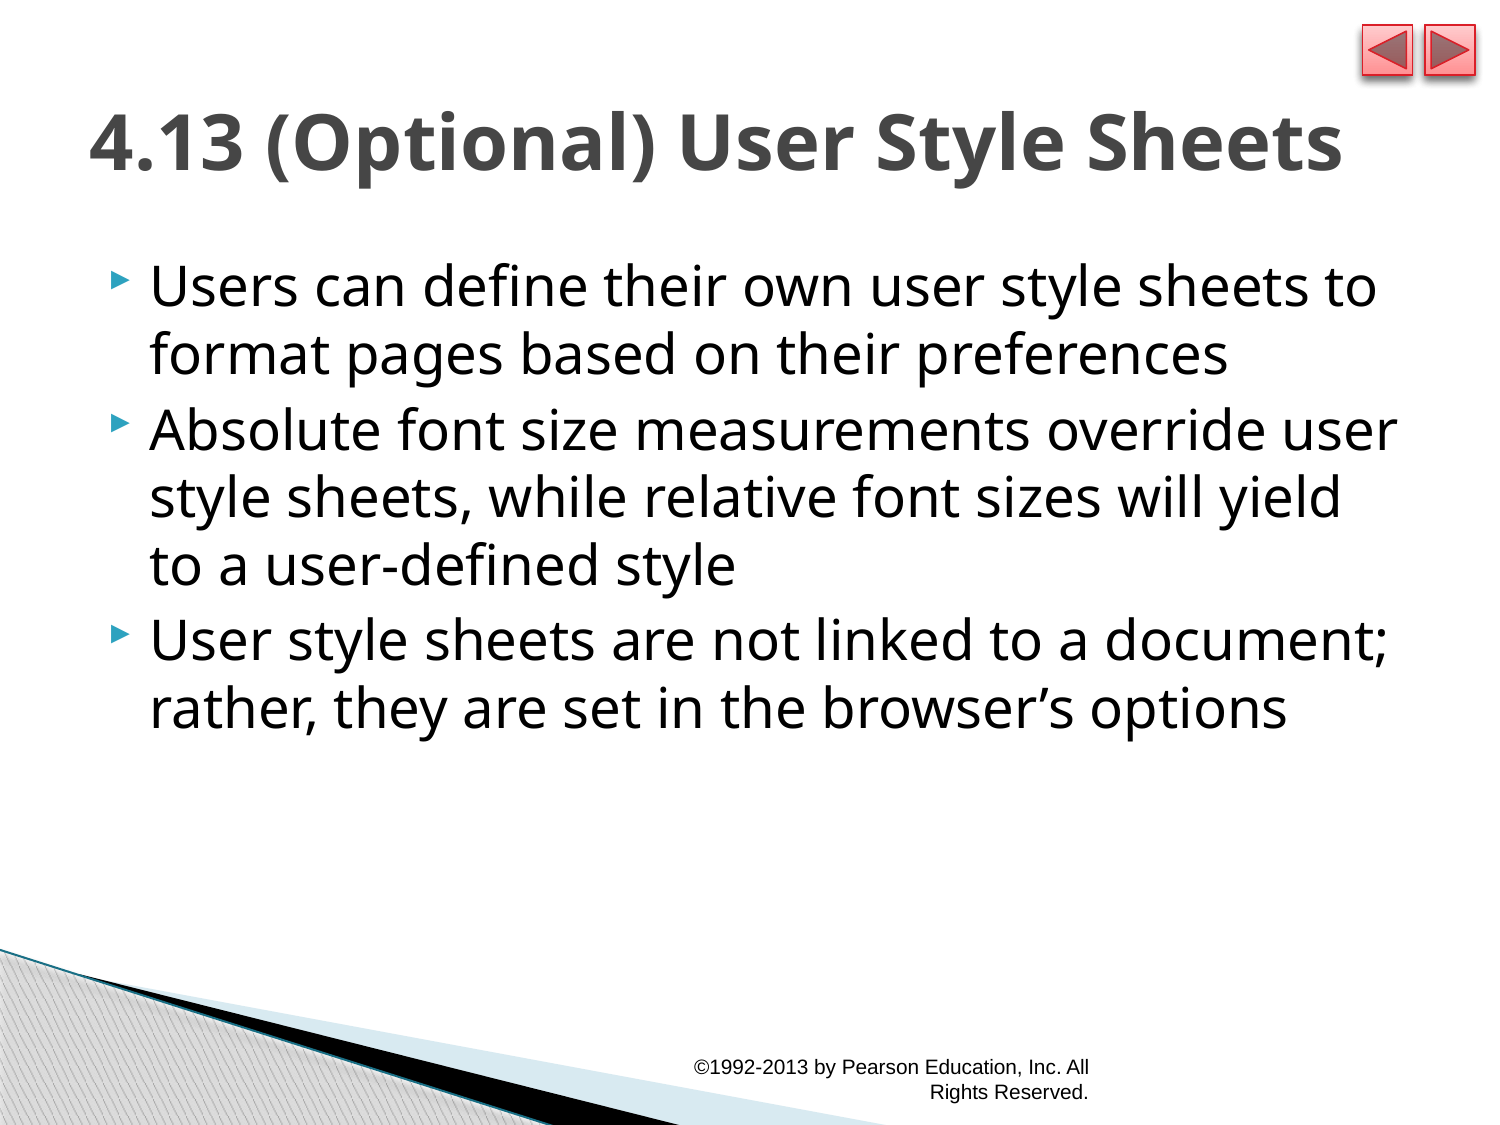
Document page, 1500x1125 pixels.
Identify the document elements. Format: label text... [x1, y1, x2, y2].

list Users can define their own user style sheets to format pages based on their preferences Absolute font size measurements override user style sheets, while relative font sizes will yield to a user-defined style User style sheets are not linked to a document; rather, they are set in the browser’s options [75, 242, 1425, 986]
title 4.13 (Optional) User Style Sheets [75, 45, 1425, 233]
footer ©1992-2013 by Pearson Education, Inc. All Rights Reserved. [675, 1051, 1105, 1112]
